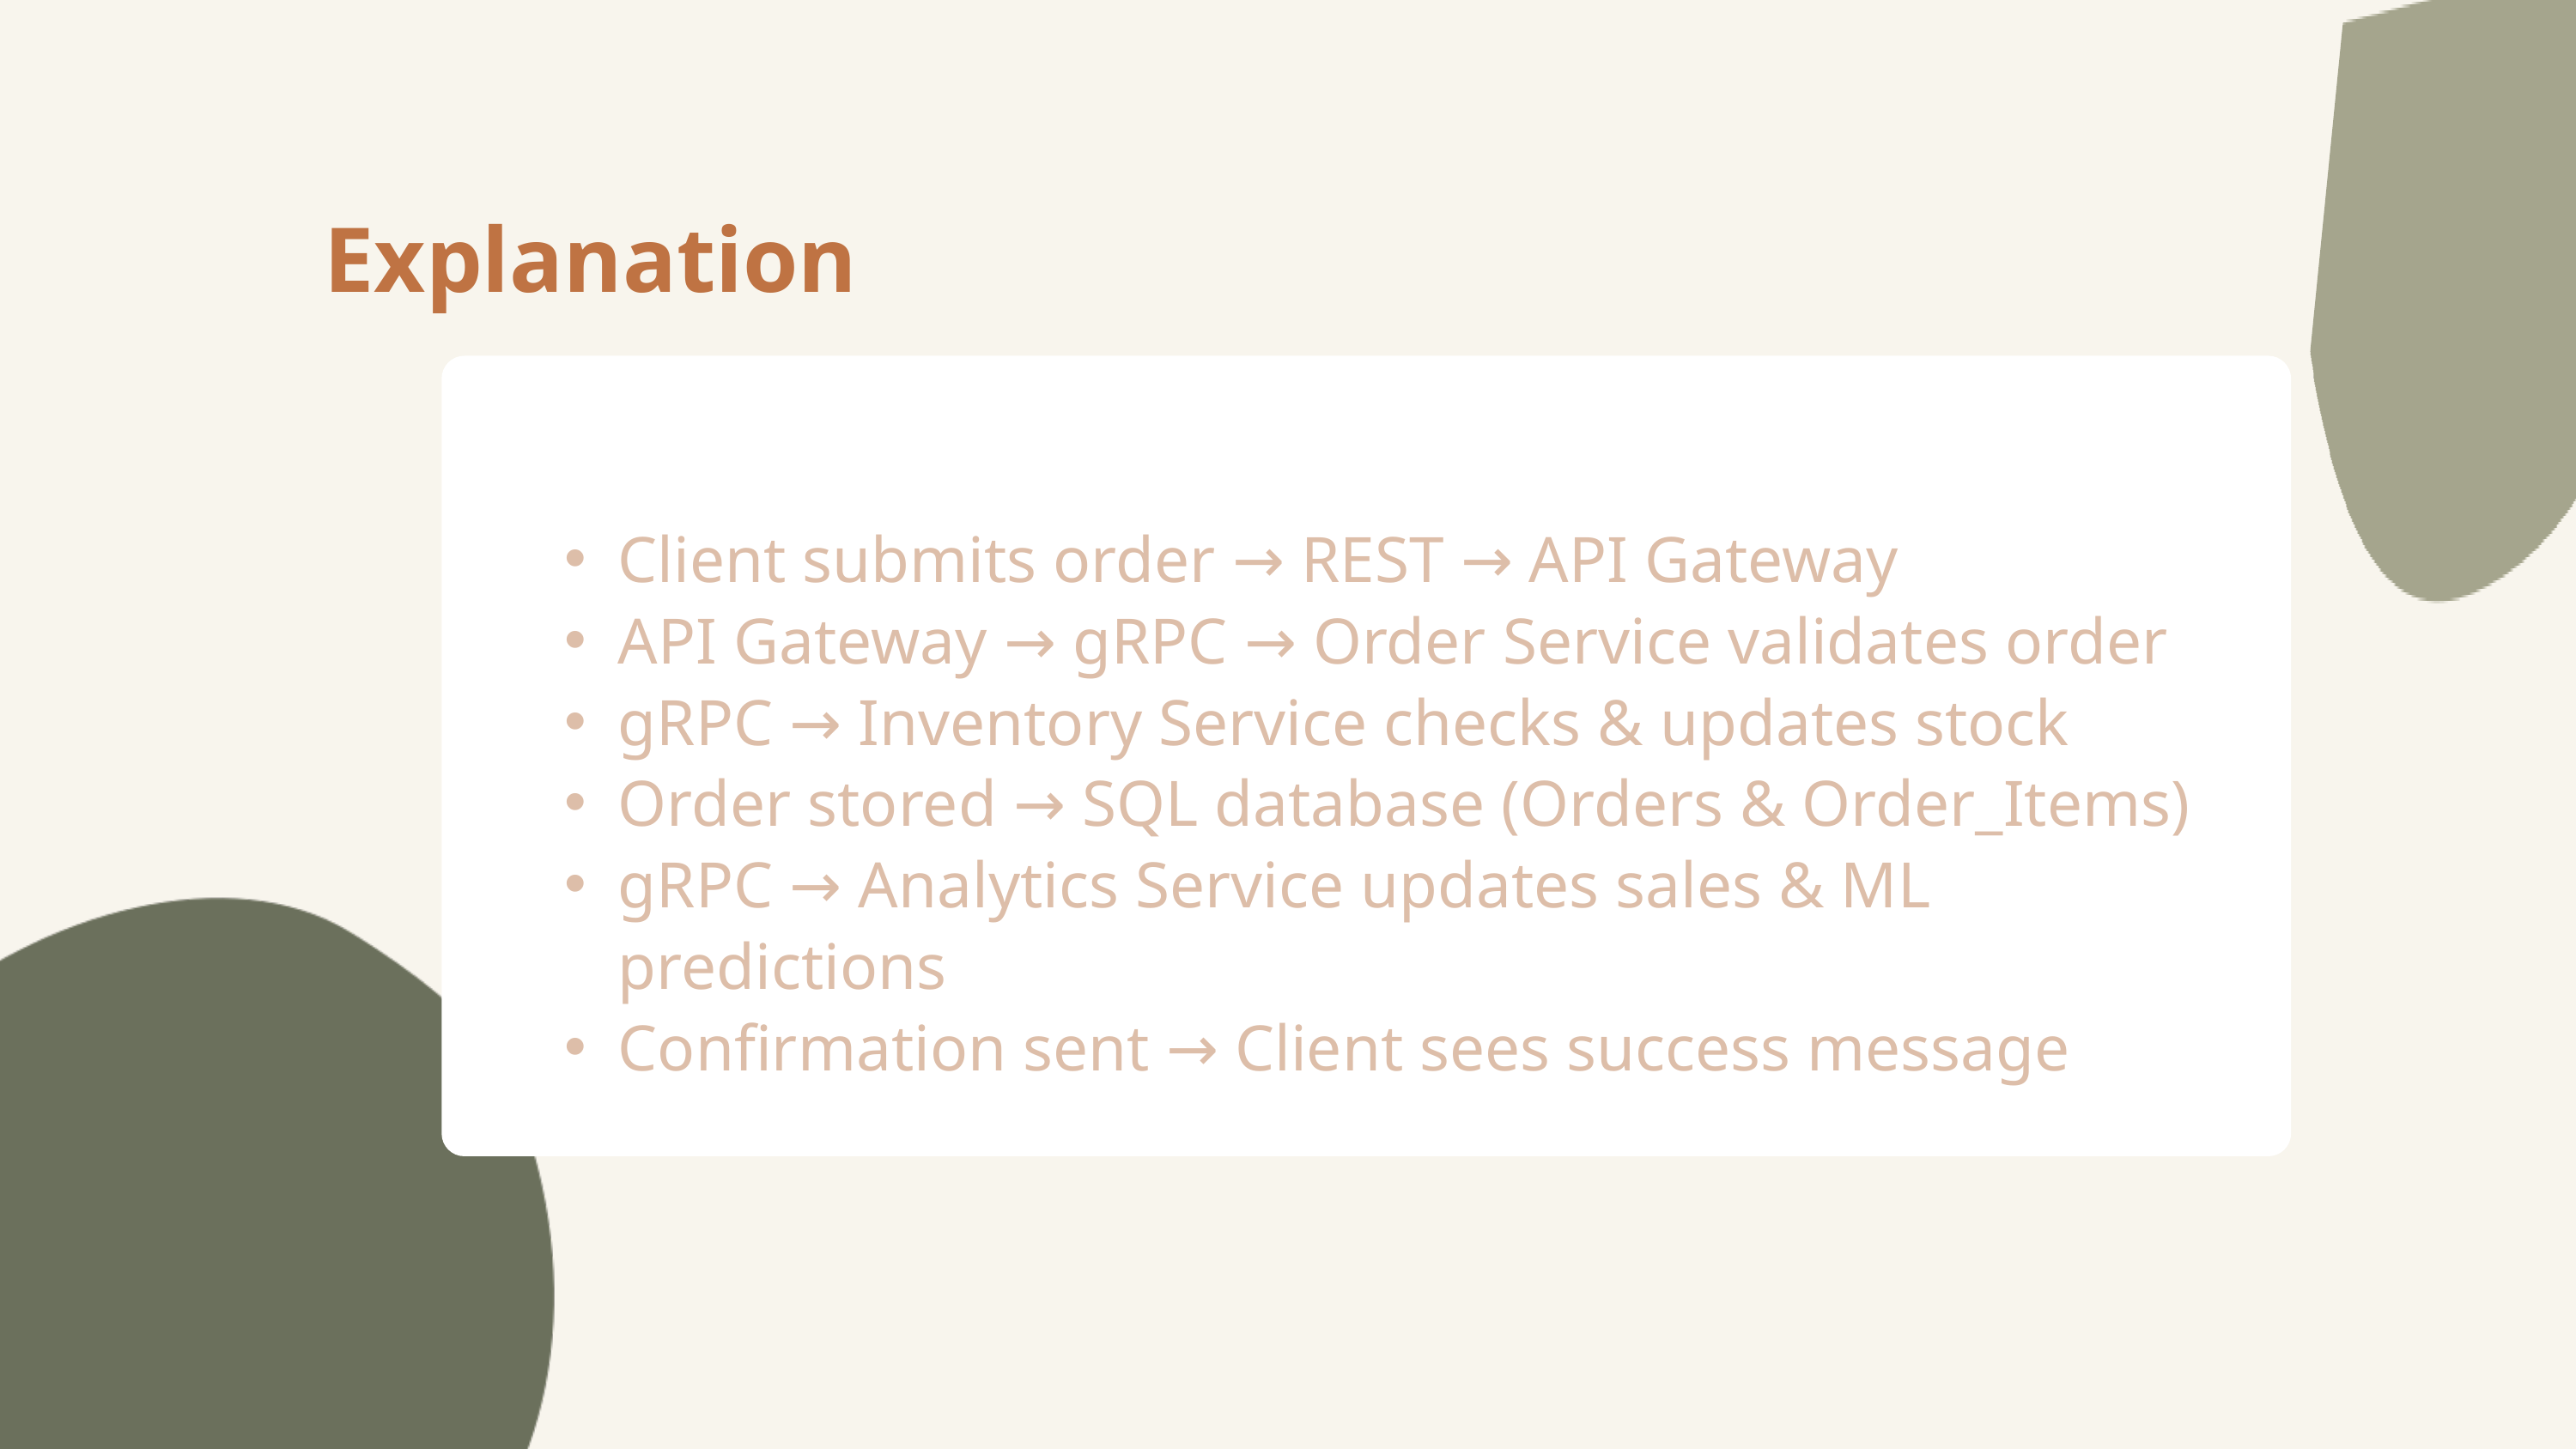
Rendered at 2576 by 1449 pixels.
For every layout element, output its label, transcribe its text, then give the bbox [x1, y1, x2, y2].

text_box Client submits order → REST → API Gateway API Gateway → gRPC → Order Service validates order gRPC → Inventory Service checks & updates stock Order stored → SQL database (Orders & Order_Items) gRPC → Analytics Service updates sales & ML predictions Confirmation sent → Client sees success message [511, 513, 959, 1083]
text_box Client submits order → REST → API Gateway API Gateway → gRPC → Order Service validates order gRPC → Inventory Service checks & updates stock Order stored → SQL database (Orders & Order_Items) gRPC → Analytics Service updates sales & ML predictions Confirmation sent → Client sees success message [1773, 513, 2221, 1083]
text_box [2281, 0, 2576, 665]
text_box [0, 788, 591, 1449]
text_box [965, 0, 1767, 1449]
text_box Explanation [105, 232, 959, 311]
